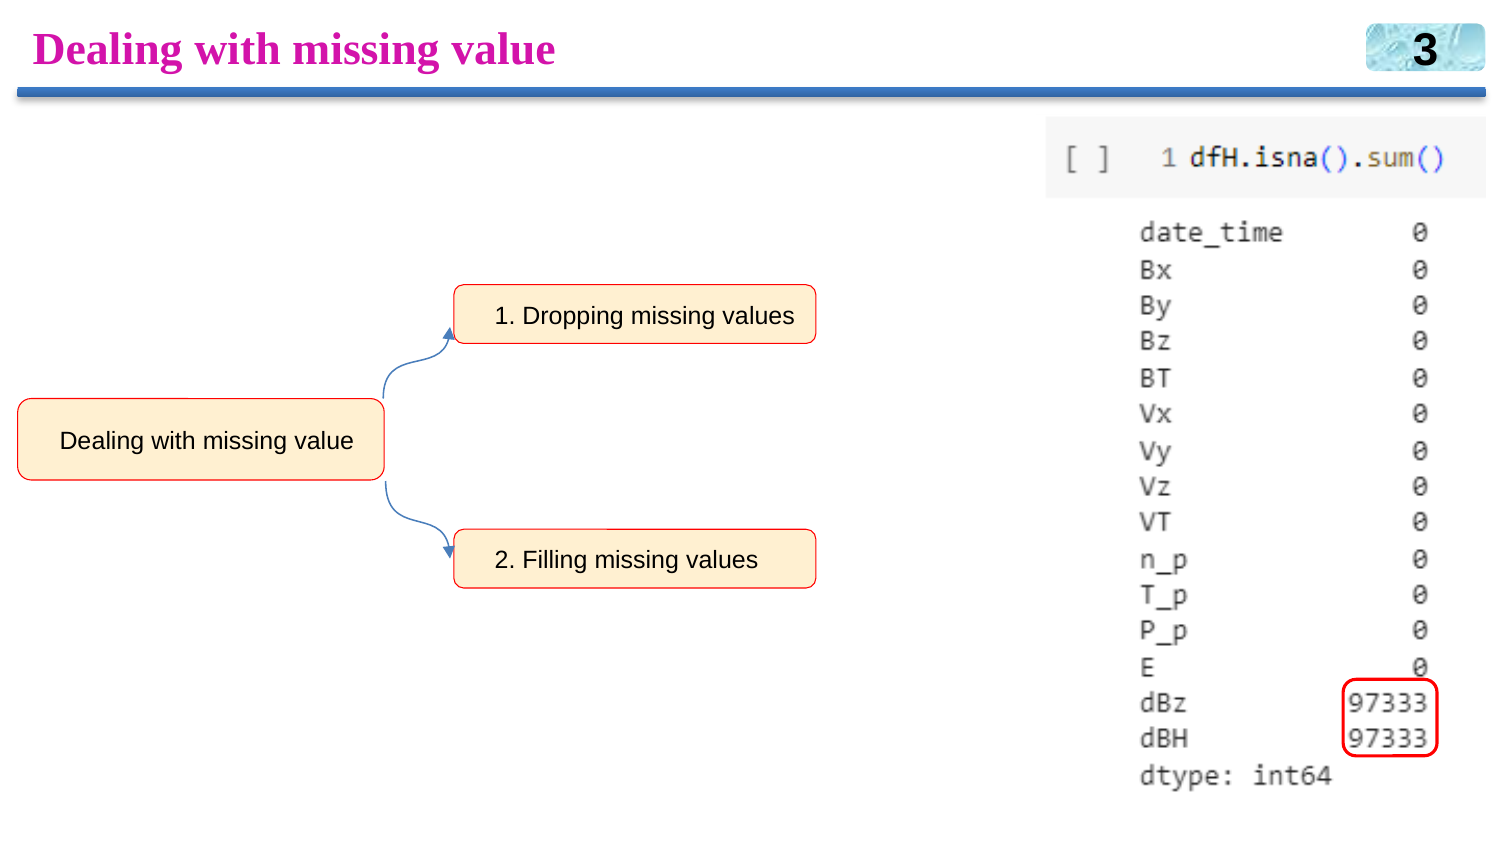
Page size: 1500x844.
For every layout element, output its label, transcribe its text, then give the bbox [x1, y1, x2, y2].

text_box 3 [1366, 23, 1486, 72]
title Dealing with missing value [17, 14, 1080, 78]
picture [1036, 113, 1486, 827]
text_box 1. Dropping missing values [453, 284, 816, 344]
text_box [17, 87, 1486, 97]
text_box Dealing with missing value [17, 398, 385, 481]
text_box 2. Filling missing values [453, 529, 816, 589]
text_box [378, 487, 457, 553]
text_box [380, 329, 453, 397]
